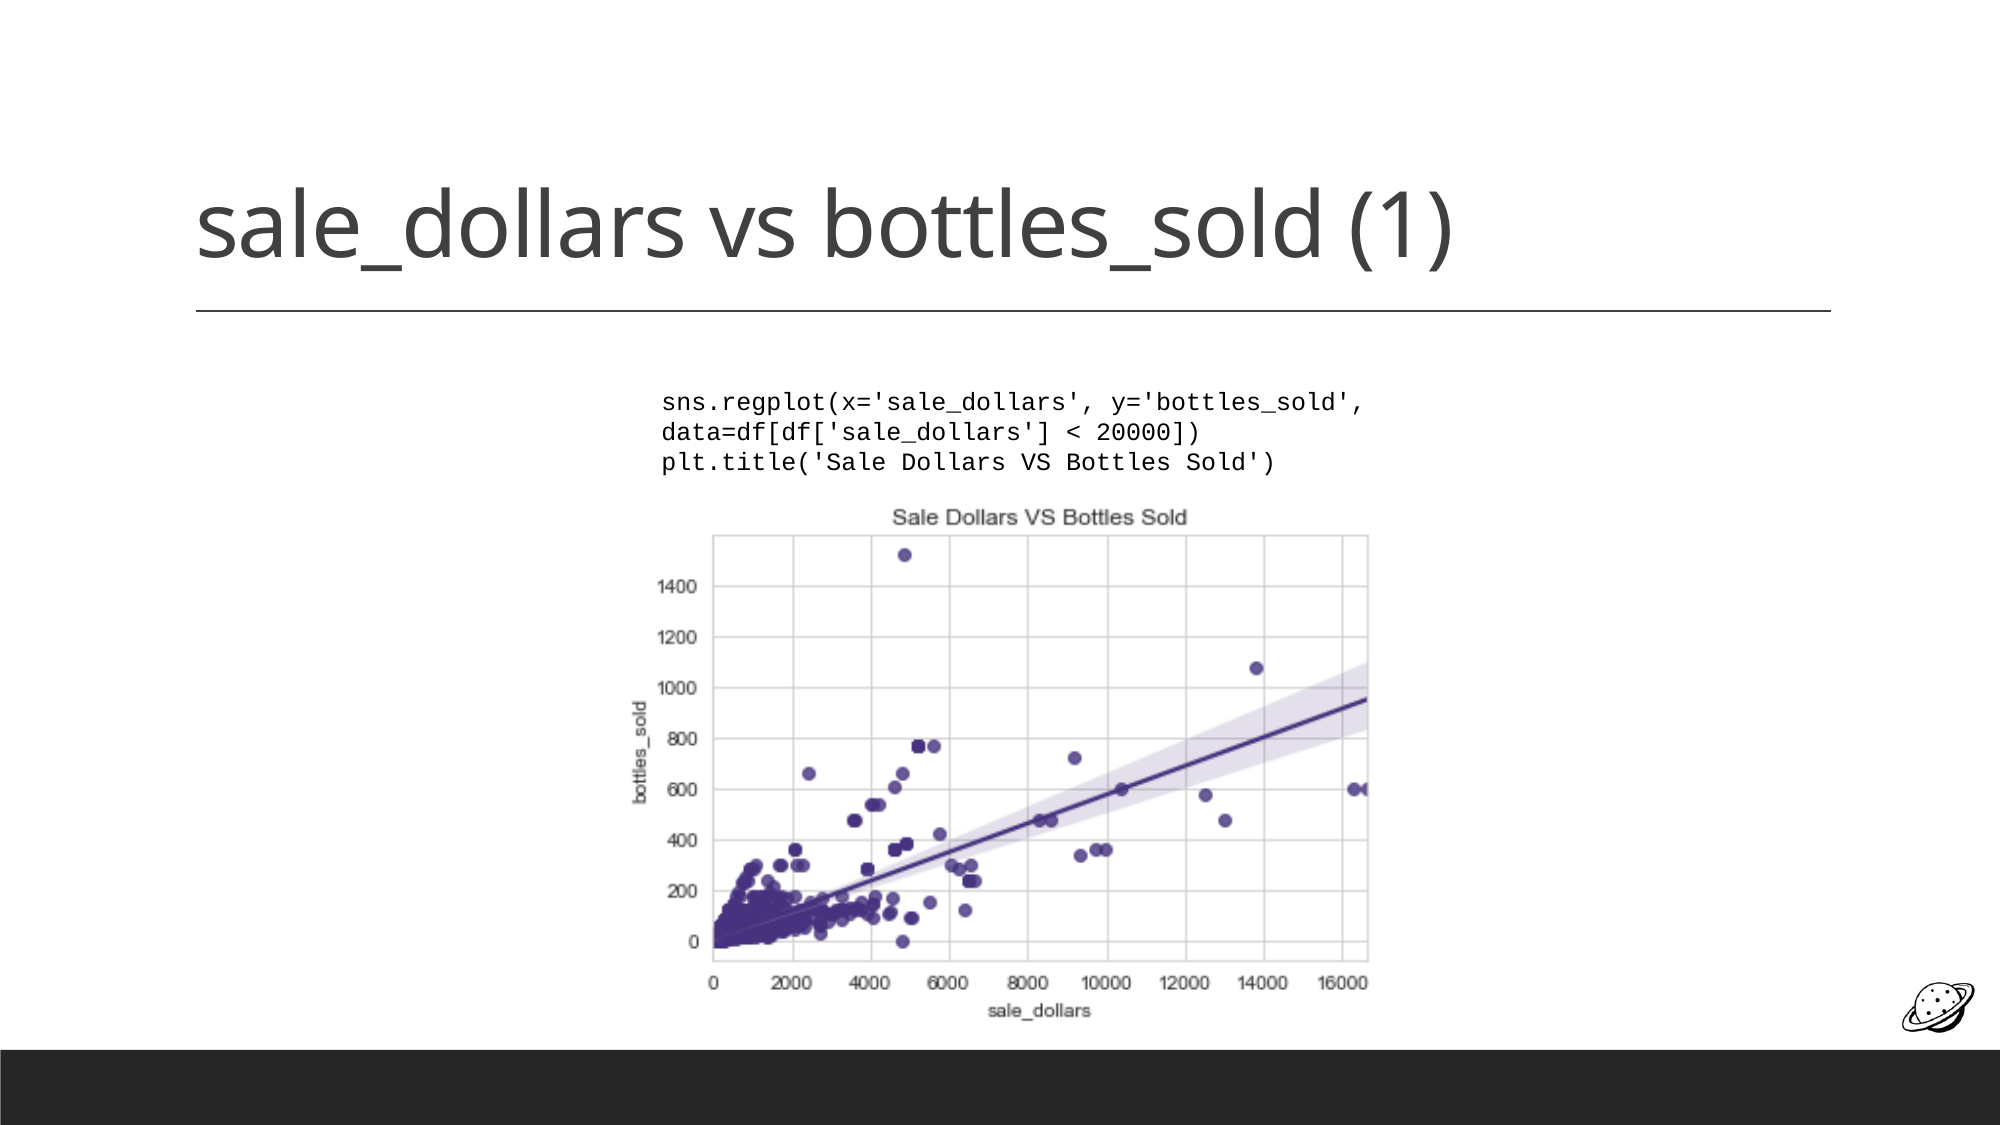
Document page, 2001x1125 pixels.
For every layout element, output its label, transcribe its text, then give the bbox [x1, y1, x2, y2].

picture [617, 495, 1383, 1031]
title sale_dollars vs bottles_sold (1) [180, 47, 1830, 285]
picture [1892, 962, 1983, 1052]
text_box sns.regplot(x='sale_dollars', y='bottles_sold', data=df[df['sale_dollars'] < 20000]) plt.title('Sale Dollars VS Bottles Sold') [646, 378, 1411, 483]
